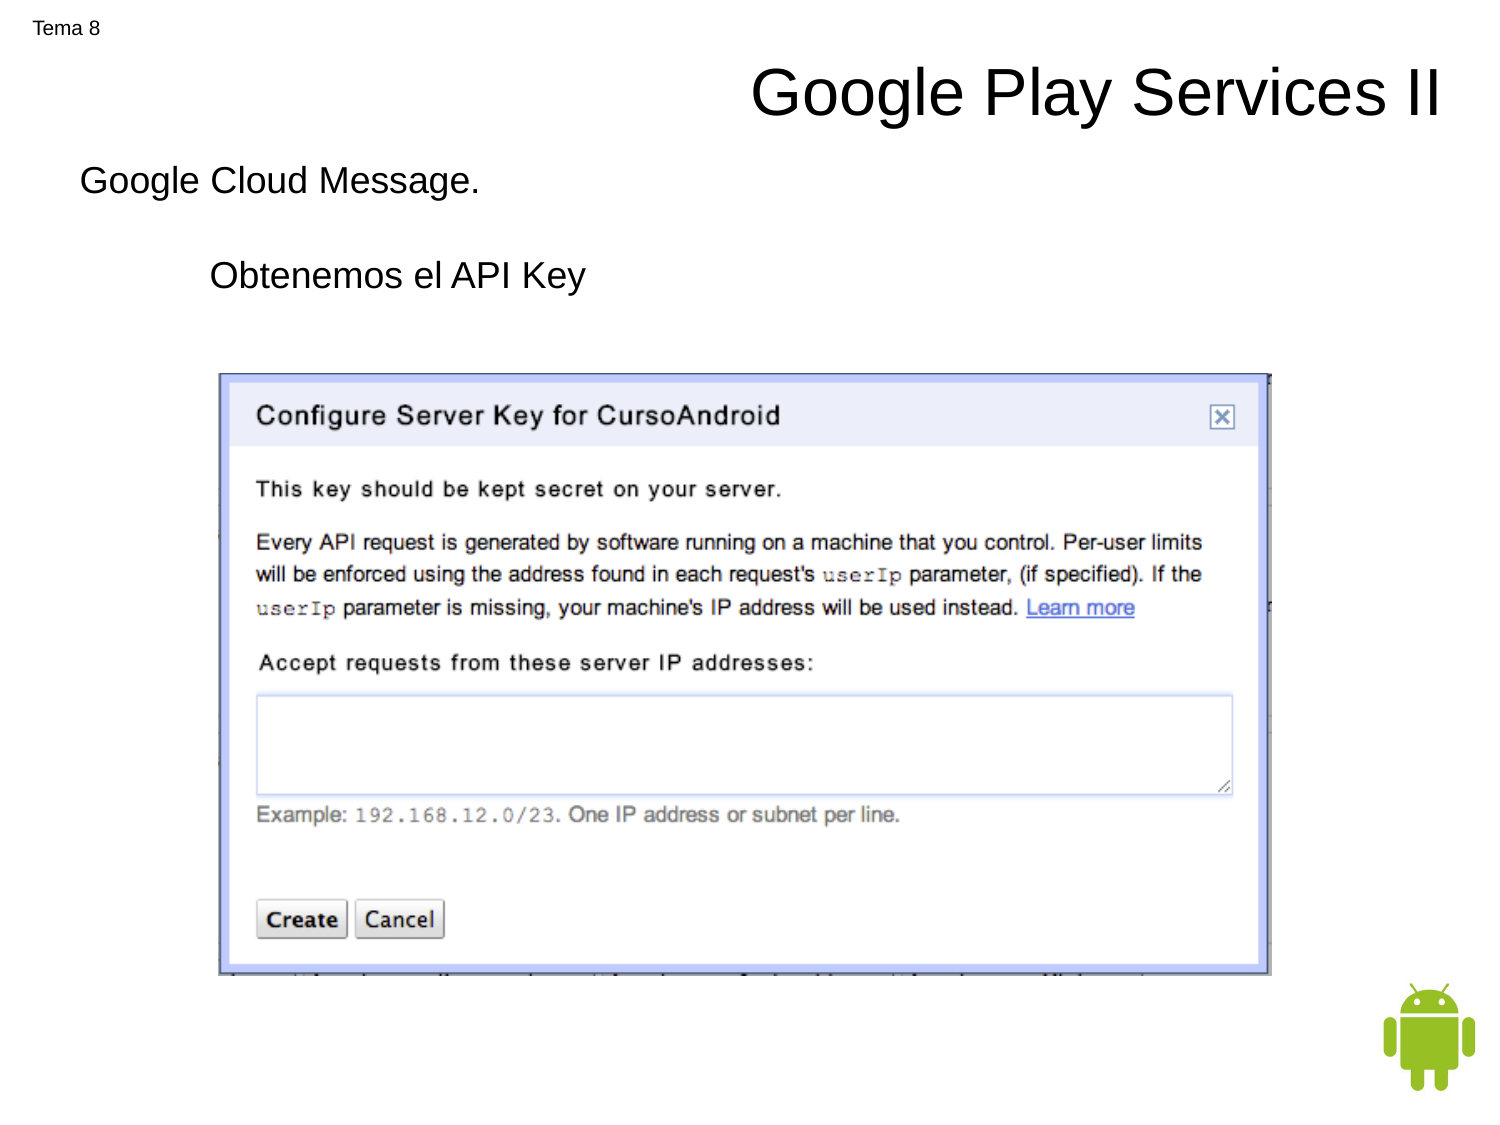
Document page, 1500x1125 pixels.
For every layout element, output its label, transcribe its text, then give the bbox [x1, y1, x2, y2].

picture [1375, 975, 1483, 1097]
text_box Tema 8 [17, 7, 195, 48]
text_box Obtenemos el API Key [194, 243, 1459, 304]
title Google Play Services II [631, 66, 1459, 111]
picture [218, 373, 1272, 977]
text_box Google Cloud Message. [64, 148, 585, 209]
